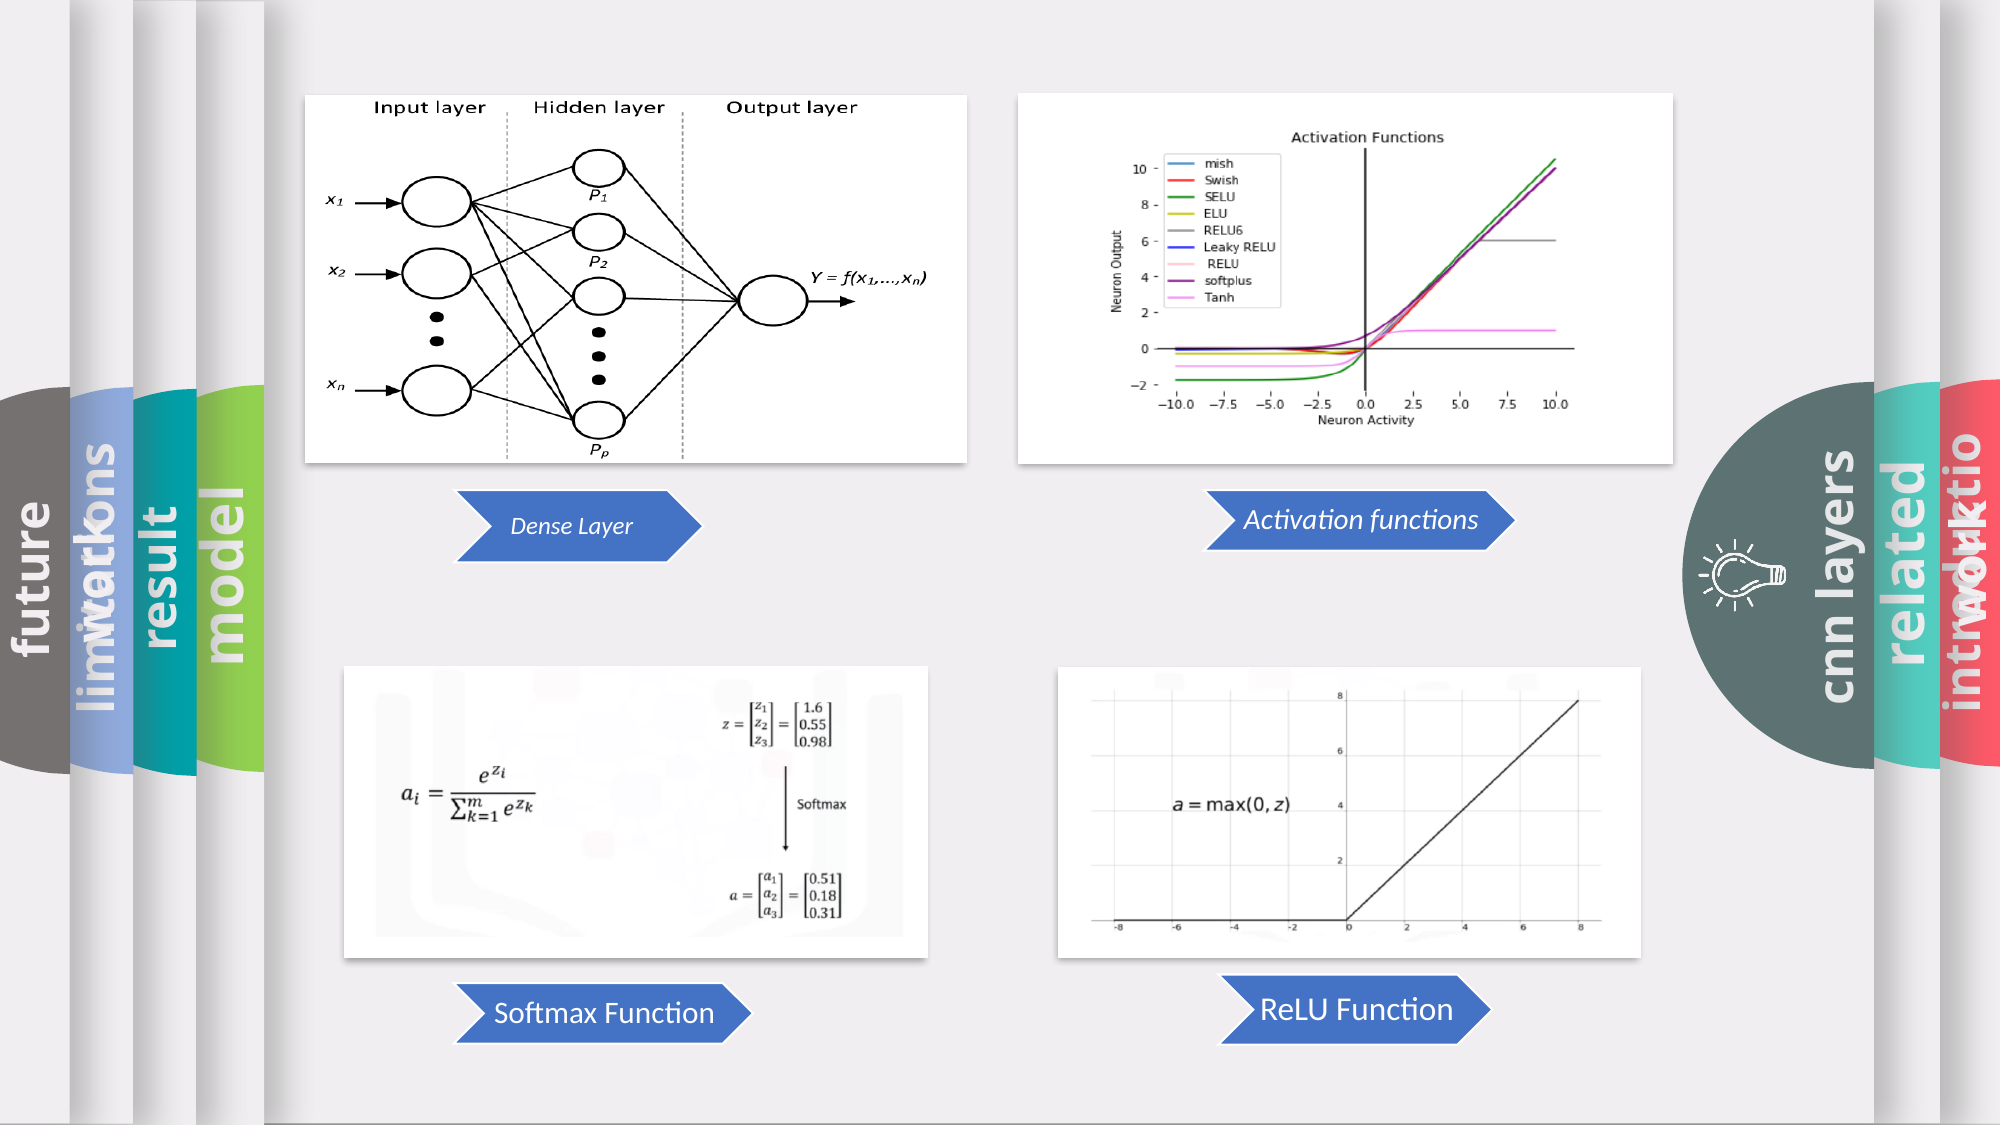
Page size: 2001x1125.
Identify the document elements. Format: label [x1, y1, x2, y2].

picture [1058, 667, 1641, 958]
text_box [1945, 0, 2000, 1124]
text_box [197, 1, 265, 1125]
text_box [1189, 490, 1532, 551]
picture [344, 666, 928, 958]
text_box [0, 0, 197, 1125]
text_box [0, 0, 71, 1124]
text_box [197, 0, 1875, 1124]
text_box [454, 490, 704, 563]
text_box [434, 982, 770, 1044]
text_box [71, 0, 134, 1124]
picture [1018, 93, 1673, 464]
text_box [1161, 974, 1558, 1045]
picture [305, 95, 967, 463]
text_box [1875, 0, 1945, 1124]
